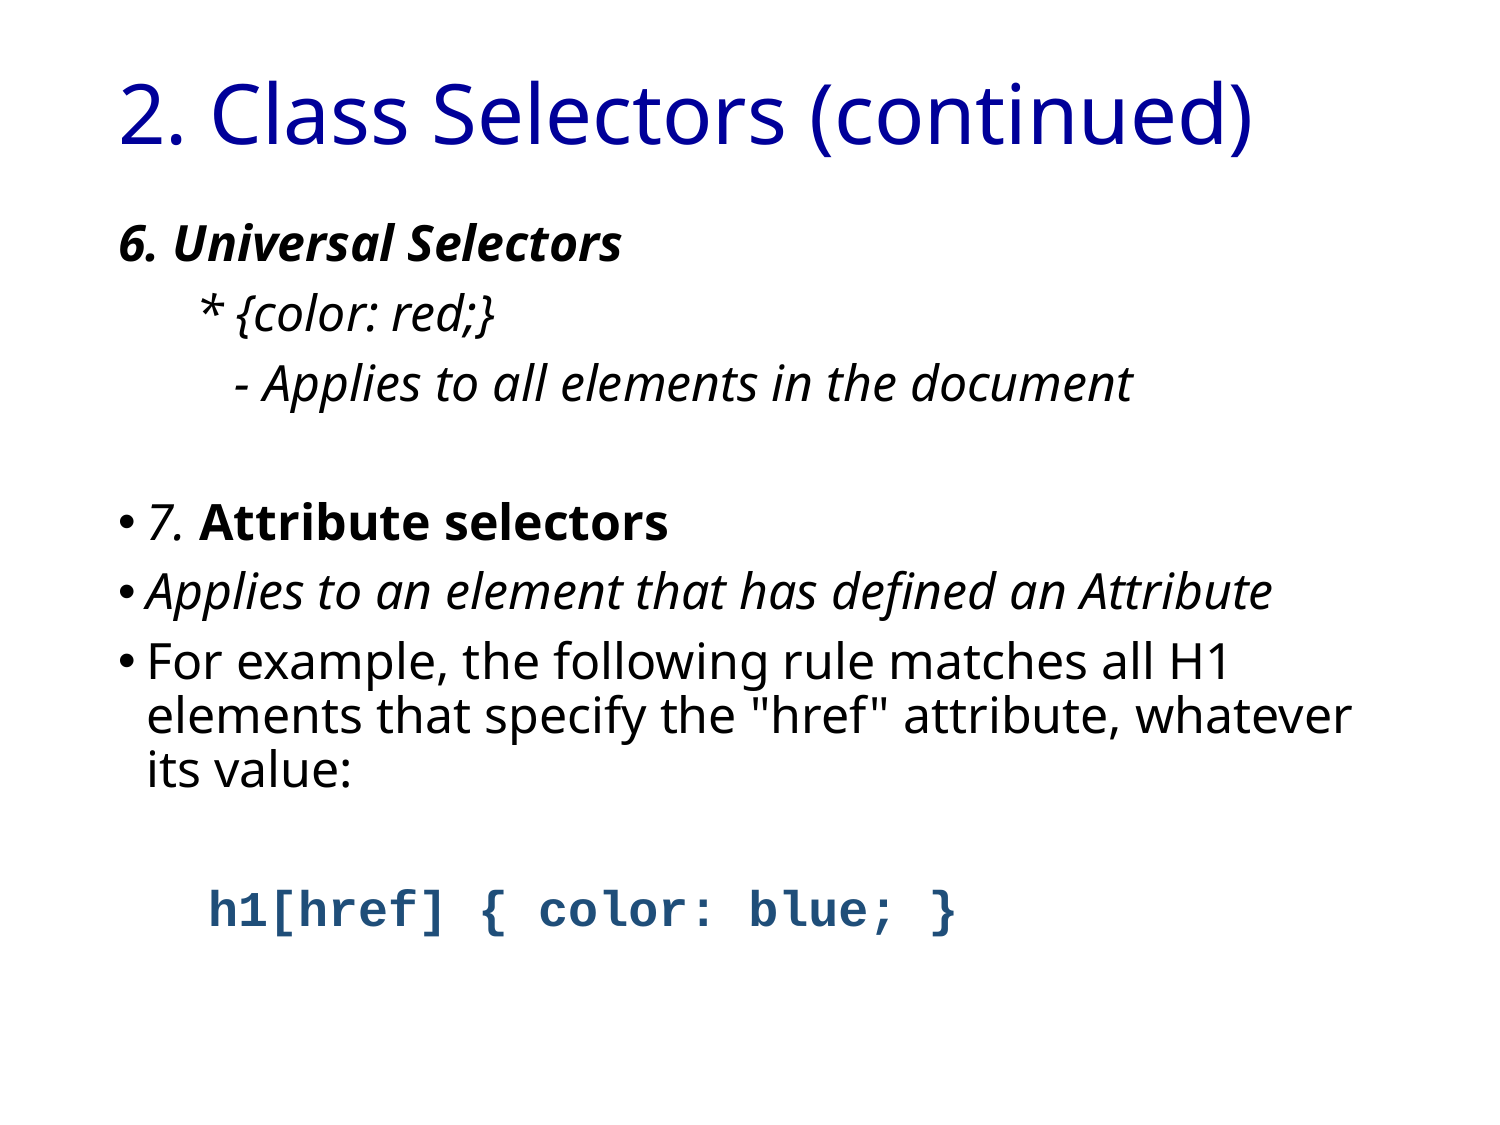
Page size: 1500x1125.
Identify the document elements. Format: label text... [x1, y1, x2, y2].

title 2. Class Selectors (continued) [103, 59, 1397, 175]
list 6. Universal Selectors * {color: red;} - Applies to all elements in the document 7. Attribute selectors Applies to an element that has defined an Attribute For example, the following rule matches all H1 elements that specify the "href" attribute, whatever its value: h1[href] { color: blue; } [103, 211, 1397, 1014]
